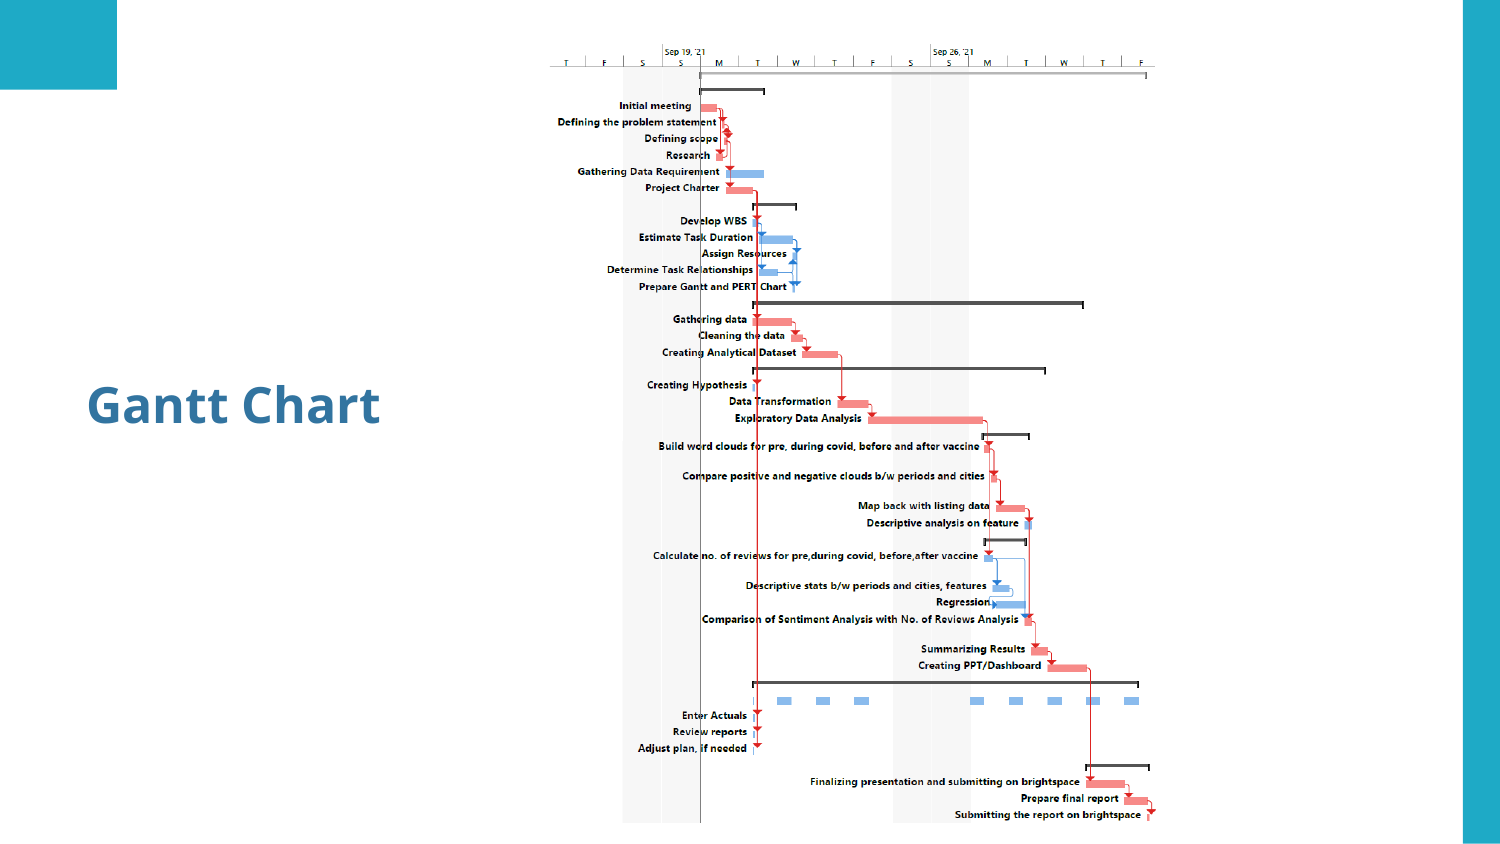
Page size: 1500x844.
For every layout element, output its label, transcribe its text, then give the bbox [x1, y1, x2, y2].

text_box [1462, 0, 1500, 844]
picture [547, 41, 1158, 823]
title Gantt Chart [71, 365, 544, 442]
